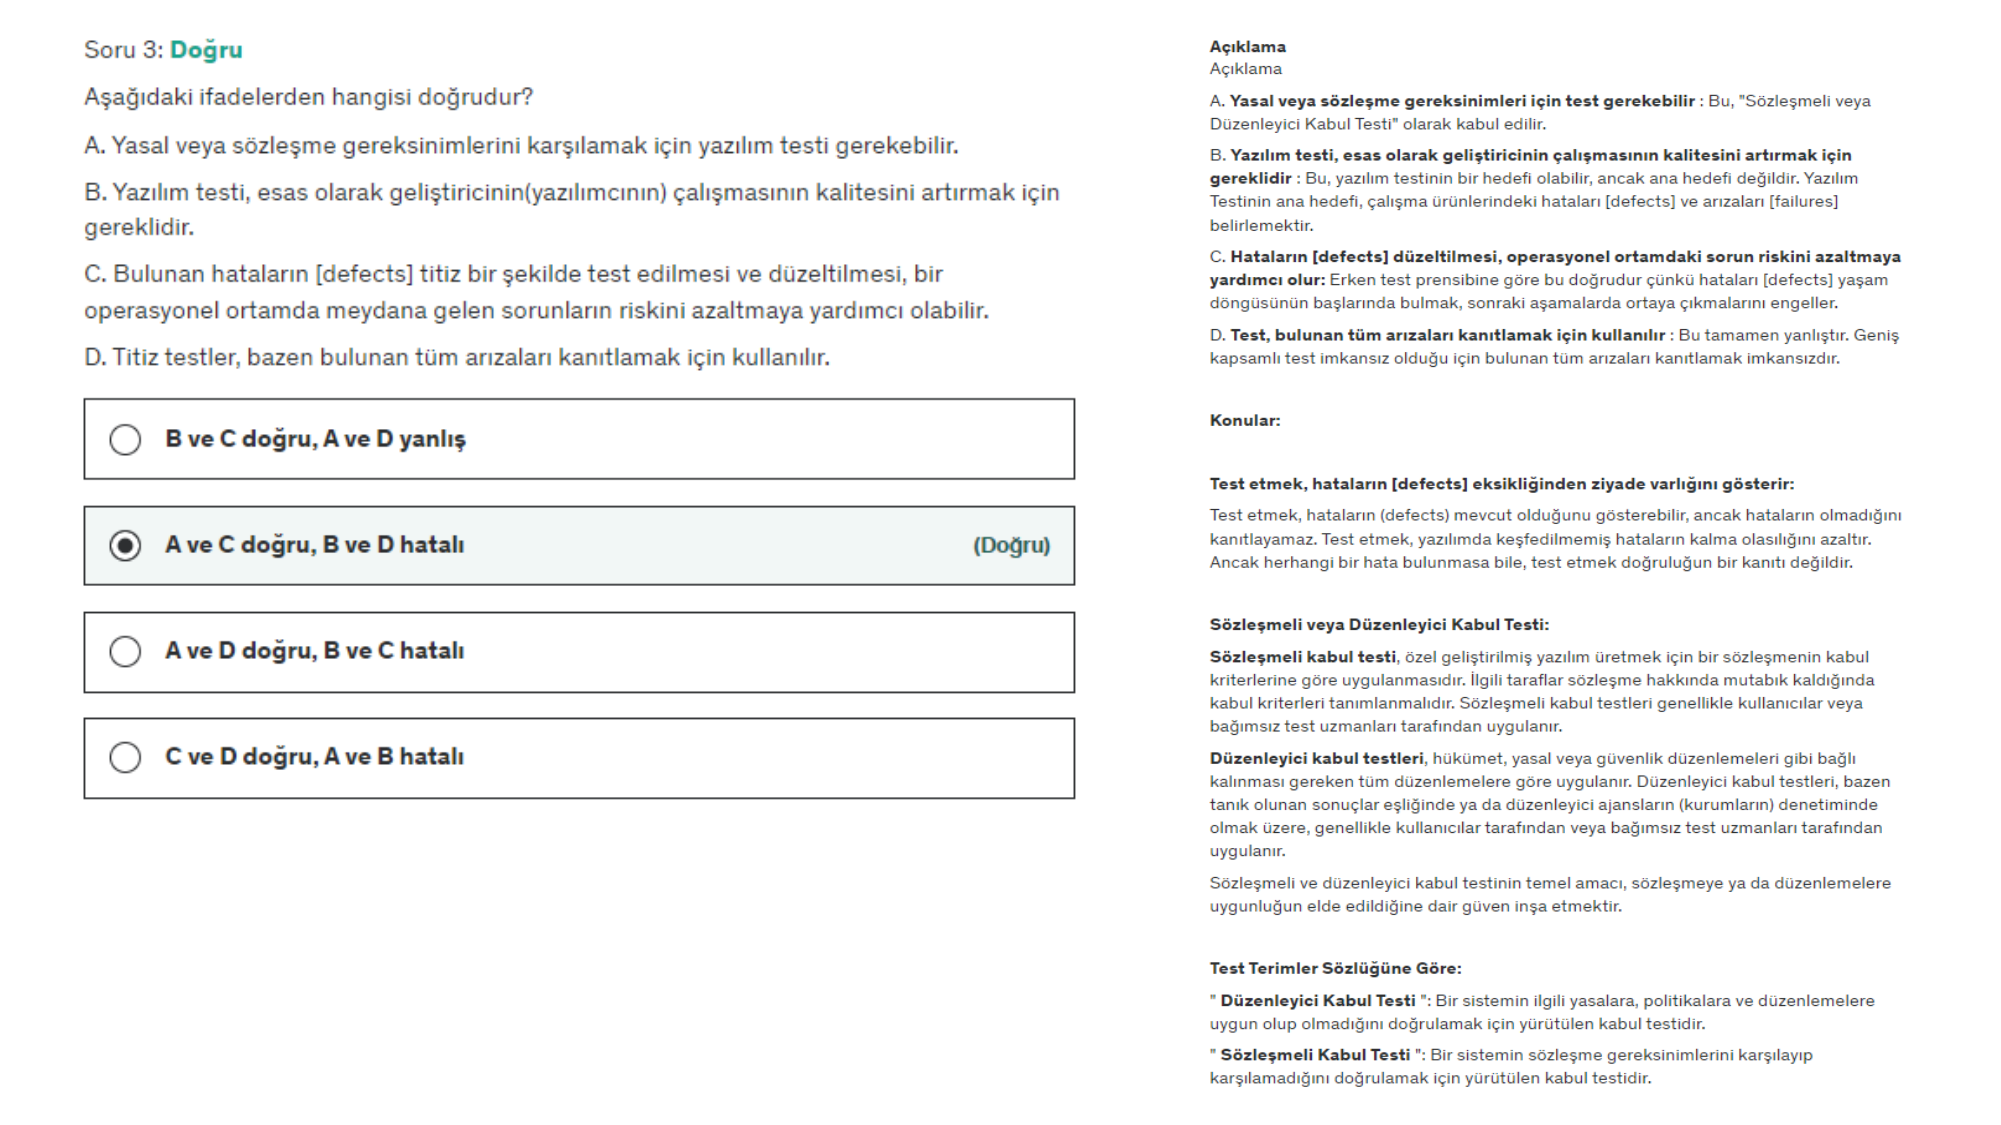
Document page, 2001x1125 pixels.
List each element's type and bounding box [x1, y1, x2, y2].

picture [11, 1, 1133, 862]
list [1181, 13, 1976, 1110]
